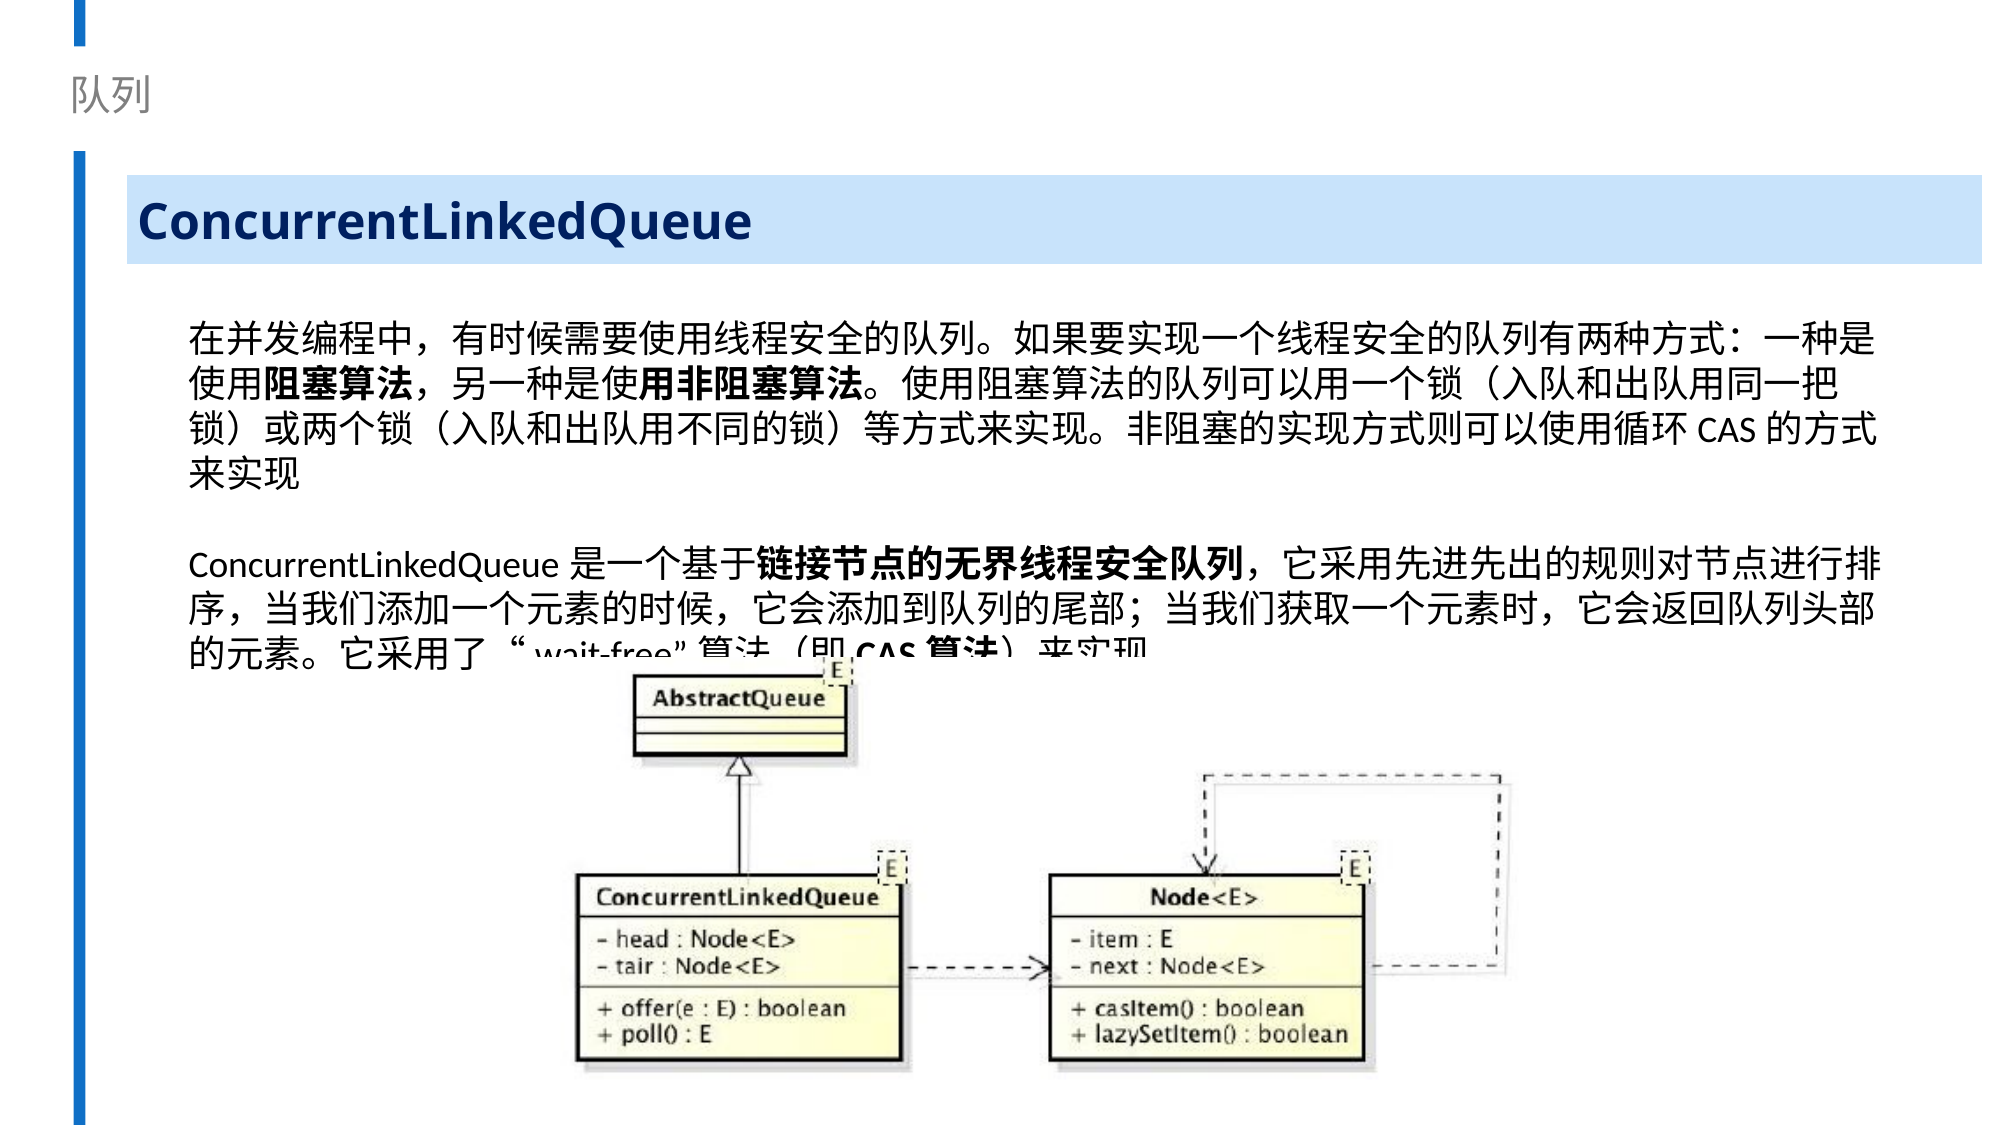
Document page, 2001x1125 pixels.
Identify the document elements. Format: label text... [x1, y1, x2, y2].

picture [473, 657, 1527, 1101]
text_box 在并发编程中，有时候需要使用线程安全的队列。如果要实现一个线程安全的队列有两种方式：一种是使用阻塞算法，另一种是使用非阻塞算法。使用阻塞算法的队列可以用一个锁（入队和出队用同一把锁）或两个锁（入队和出队用不同的锁）等方式来实现。非阻塞的实现方式则可以使用循环CAS的方式来实现 ConcurrentLinkedQueue是一个基于链接节点的无界线程安全队列，它采用先进先出的规则对节点进行排序，当我们添加一个元素的时候，它会添加到队列的尾部；当我们获取一个元素时，它会返回队列头部的元素。它采用了“wait-free”算法（即CAS算法）来实现。 [489, 307, 1914, 773]
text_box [69, 0, 489, 1125]
picture [489, 175, 1982, 264]
